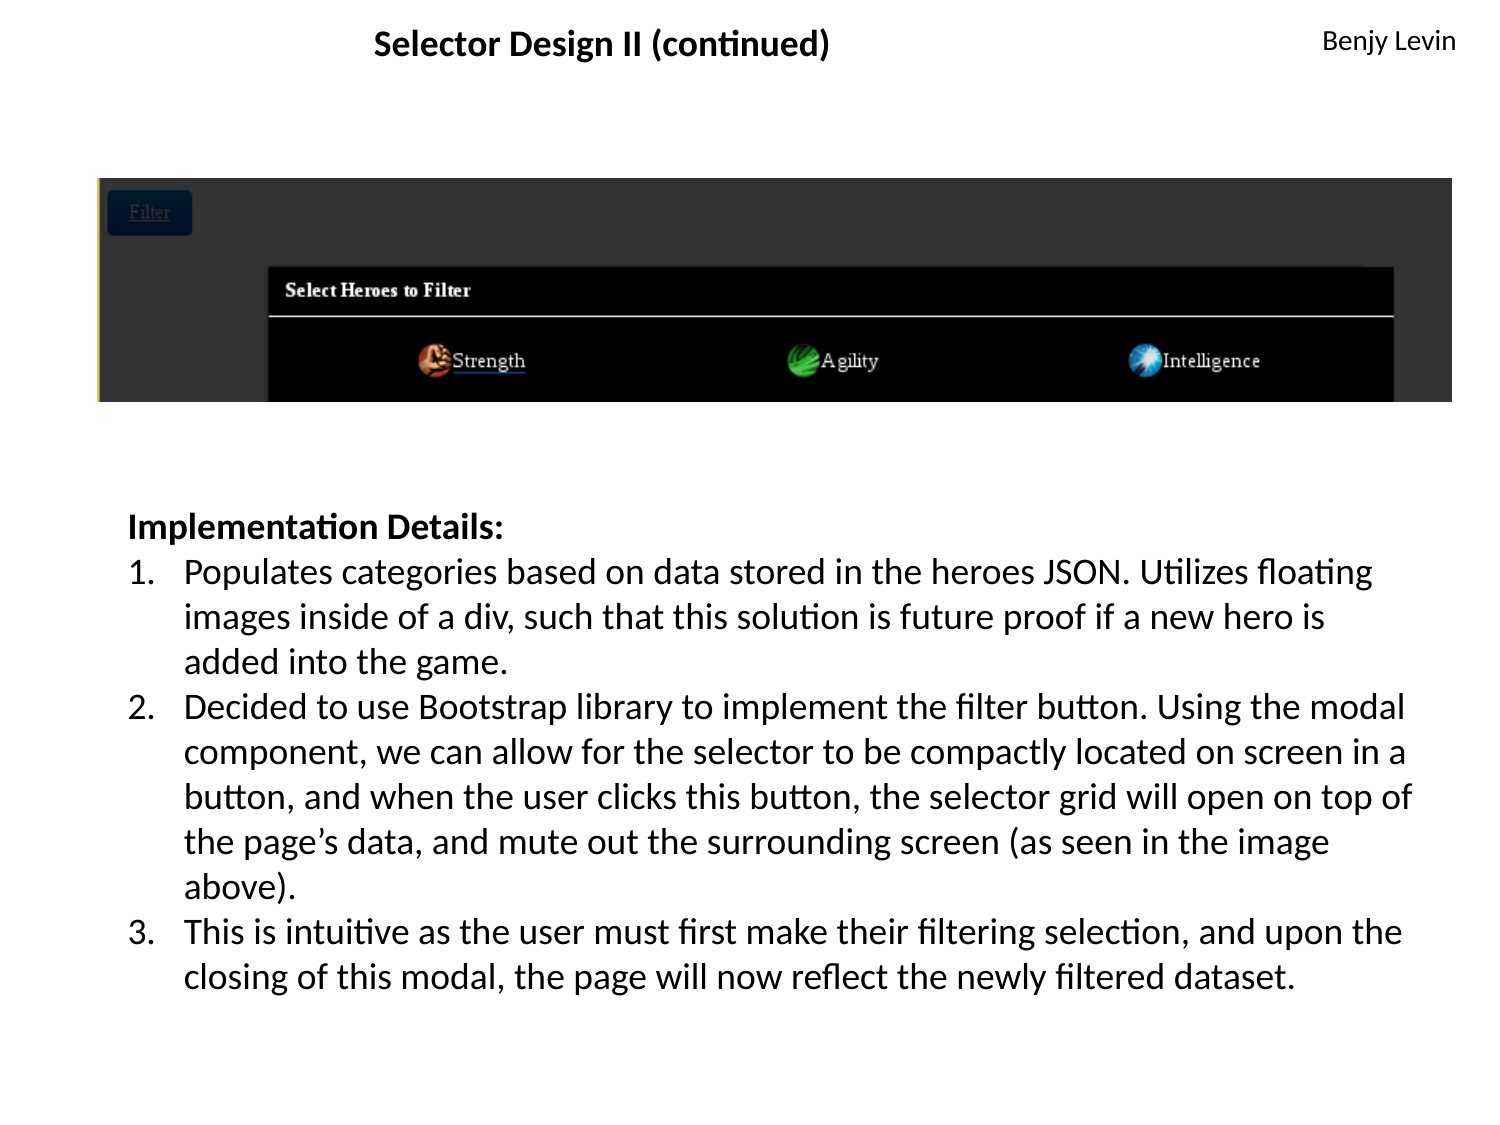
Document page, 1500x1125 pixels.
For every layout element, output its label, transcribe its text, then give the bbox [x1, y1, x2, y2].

text_box Benjy Levin [1307, 14, 1500, 64]
text_box Implementation Details: Populates categories based on data stored in the heroes JSON. Utilizes floating images inside of a div, such that this solution is future proof if a new hero is added into the game. Decided to use Bootstrap library to implement the filter button. Using the modal component, we can allow for the selector to be compactly located on screen in a button, and when the user clicks this button, the selector grid will open on top of the page’s data, and mute out the surrounding screen (as seen in the image above). This is intuitive as the user must first make their filtering selection, and upon the closing of this modal, the page will now reflect the newly filtered dataset. [112, 494, 1437, 1005]
picture [97, 177, 1452, 402]
text_box Selector Design II (continued) [118, 11, 1087, 72]
